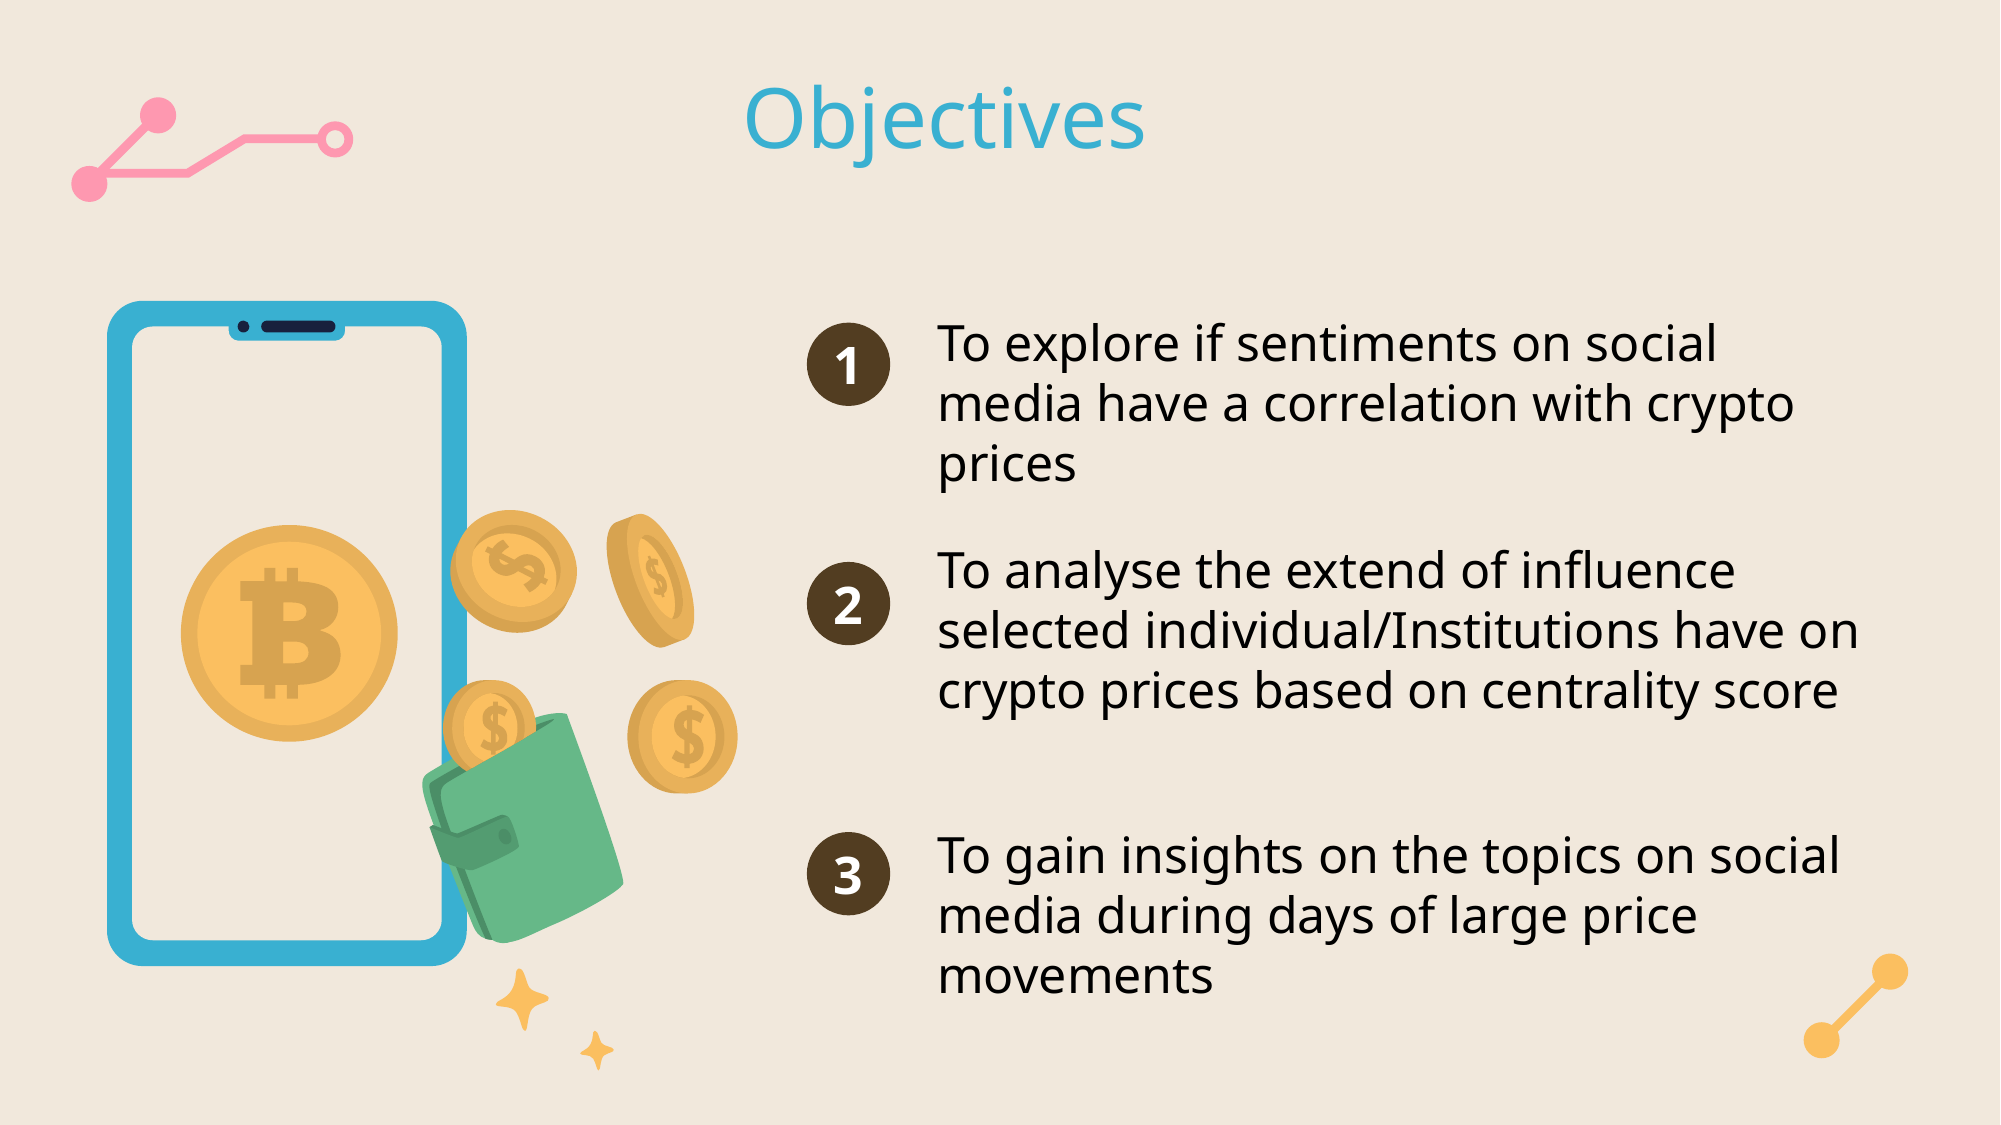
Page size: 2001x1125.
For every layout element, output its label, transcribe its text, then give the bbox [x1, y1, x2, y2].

text_box To gain insights on the topics on social media during days of large price movements [922, 816, 1893, 1012]
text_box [106, 300, 738, 967]
title Objectives [101, 44, 1790, 171]
text_box 2 [804, 559, 893, 648]
text_box To explore if sentiments on social media have a correlation with crypto prices [922, 304, 1893, 500]
text_box To analyse the extend of influence selected individual/Institutions have on crypto prices based on centrality score [922, 531, 1893, 727]
text_box 3 [804, 829, 893, 918]
text_box 1 [804, 320, 893, 409]
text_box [495, 968, 615, 1071]
